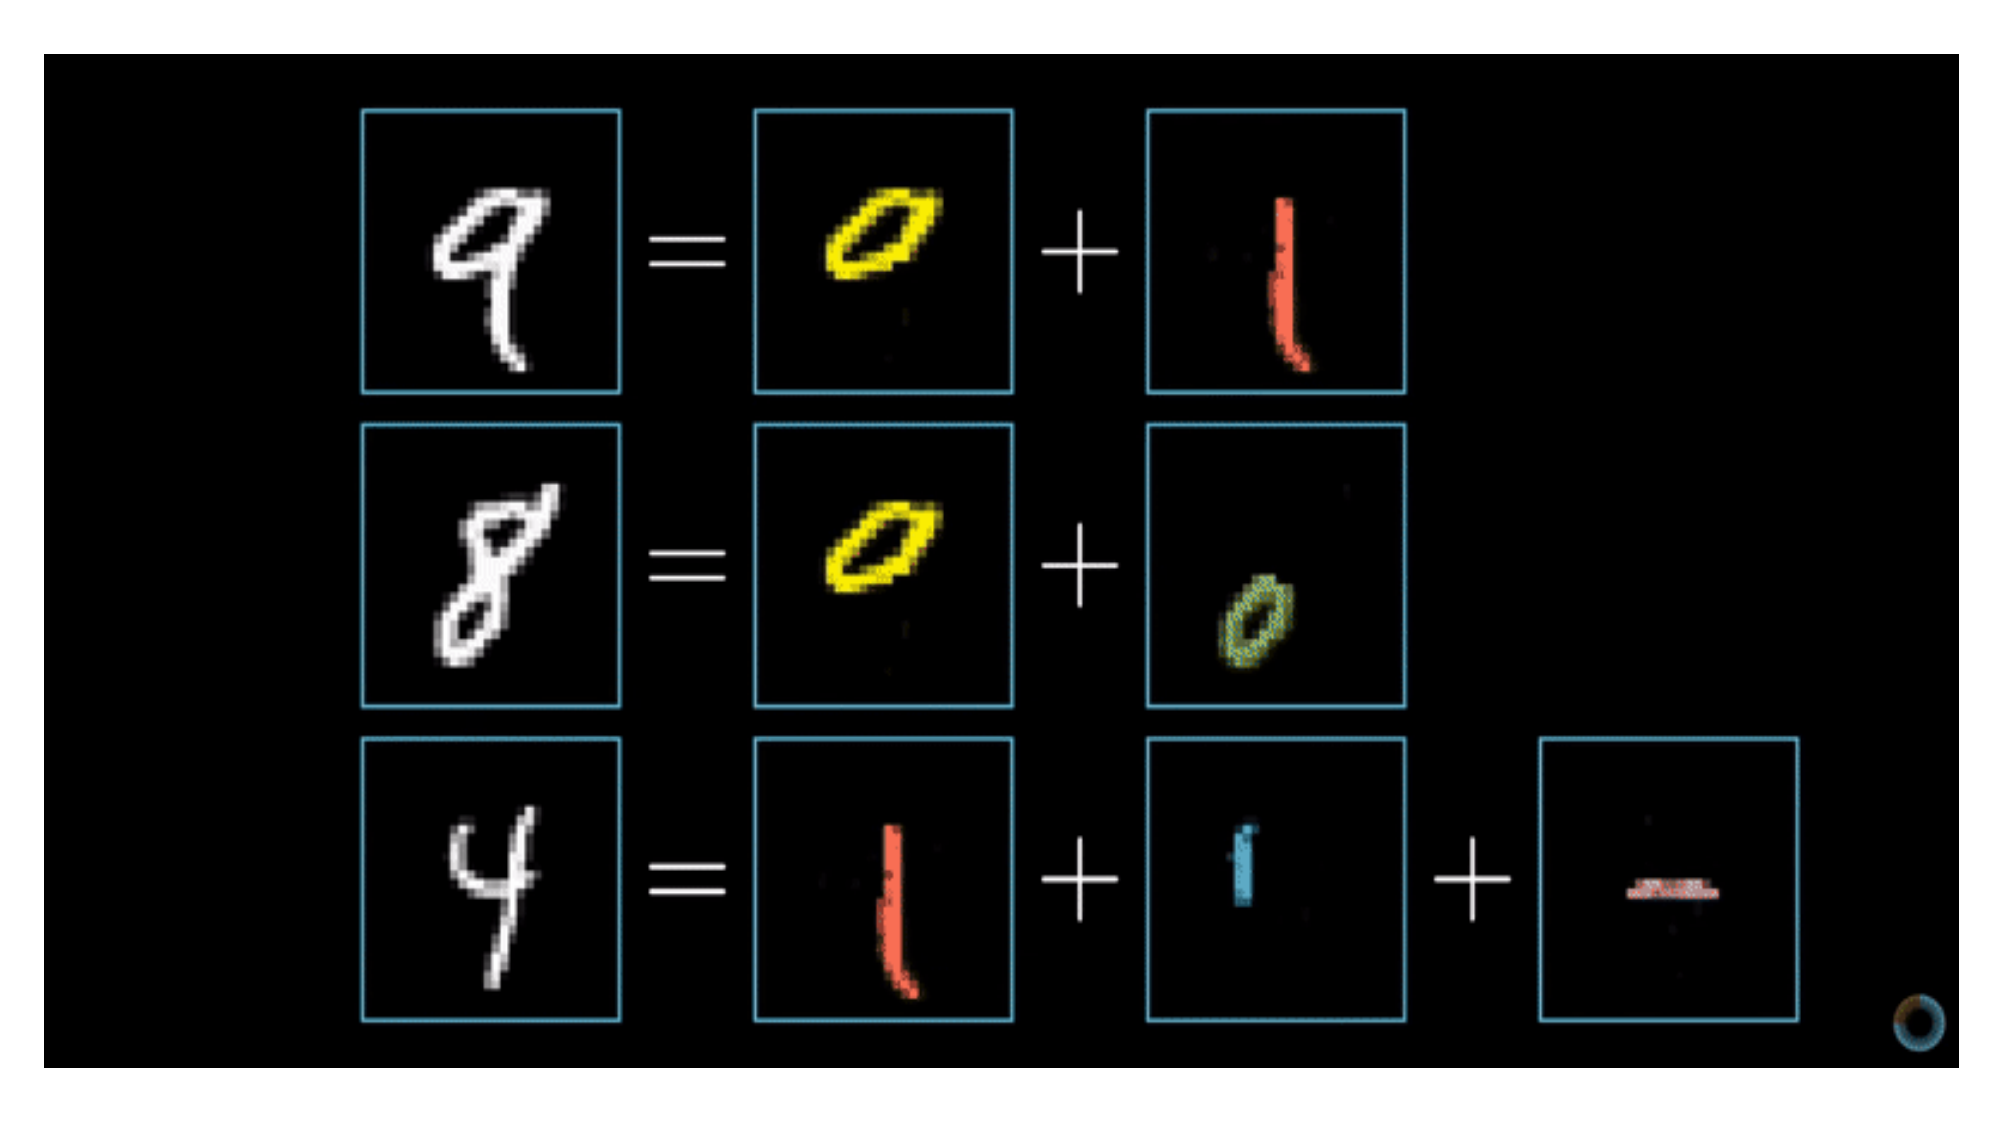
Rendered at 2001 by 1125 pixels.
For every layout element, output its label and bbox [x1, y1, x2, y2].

picture [44, 54, 1959, 1068]
